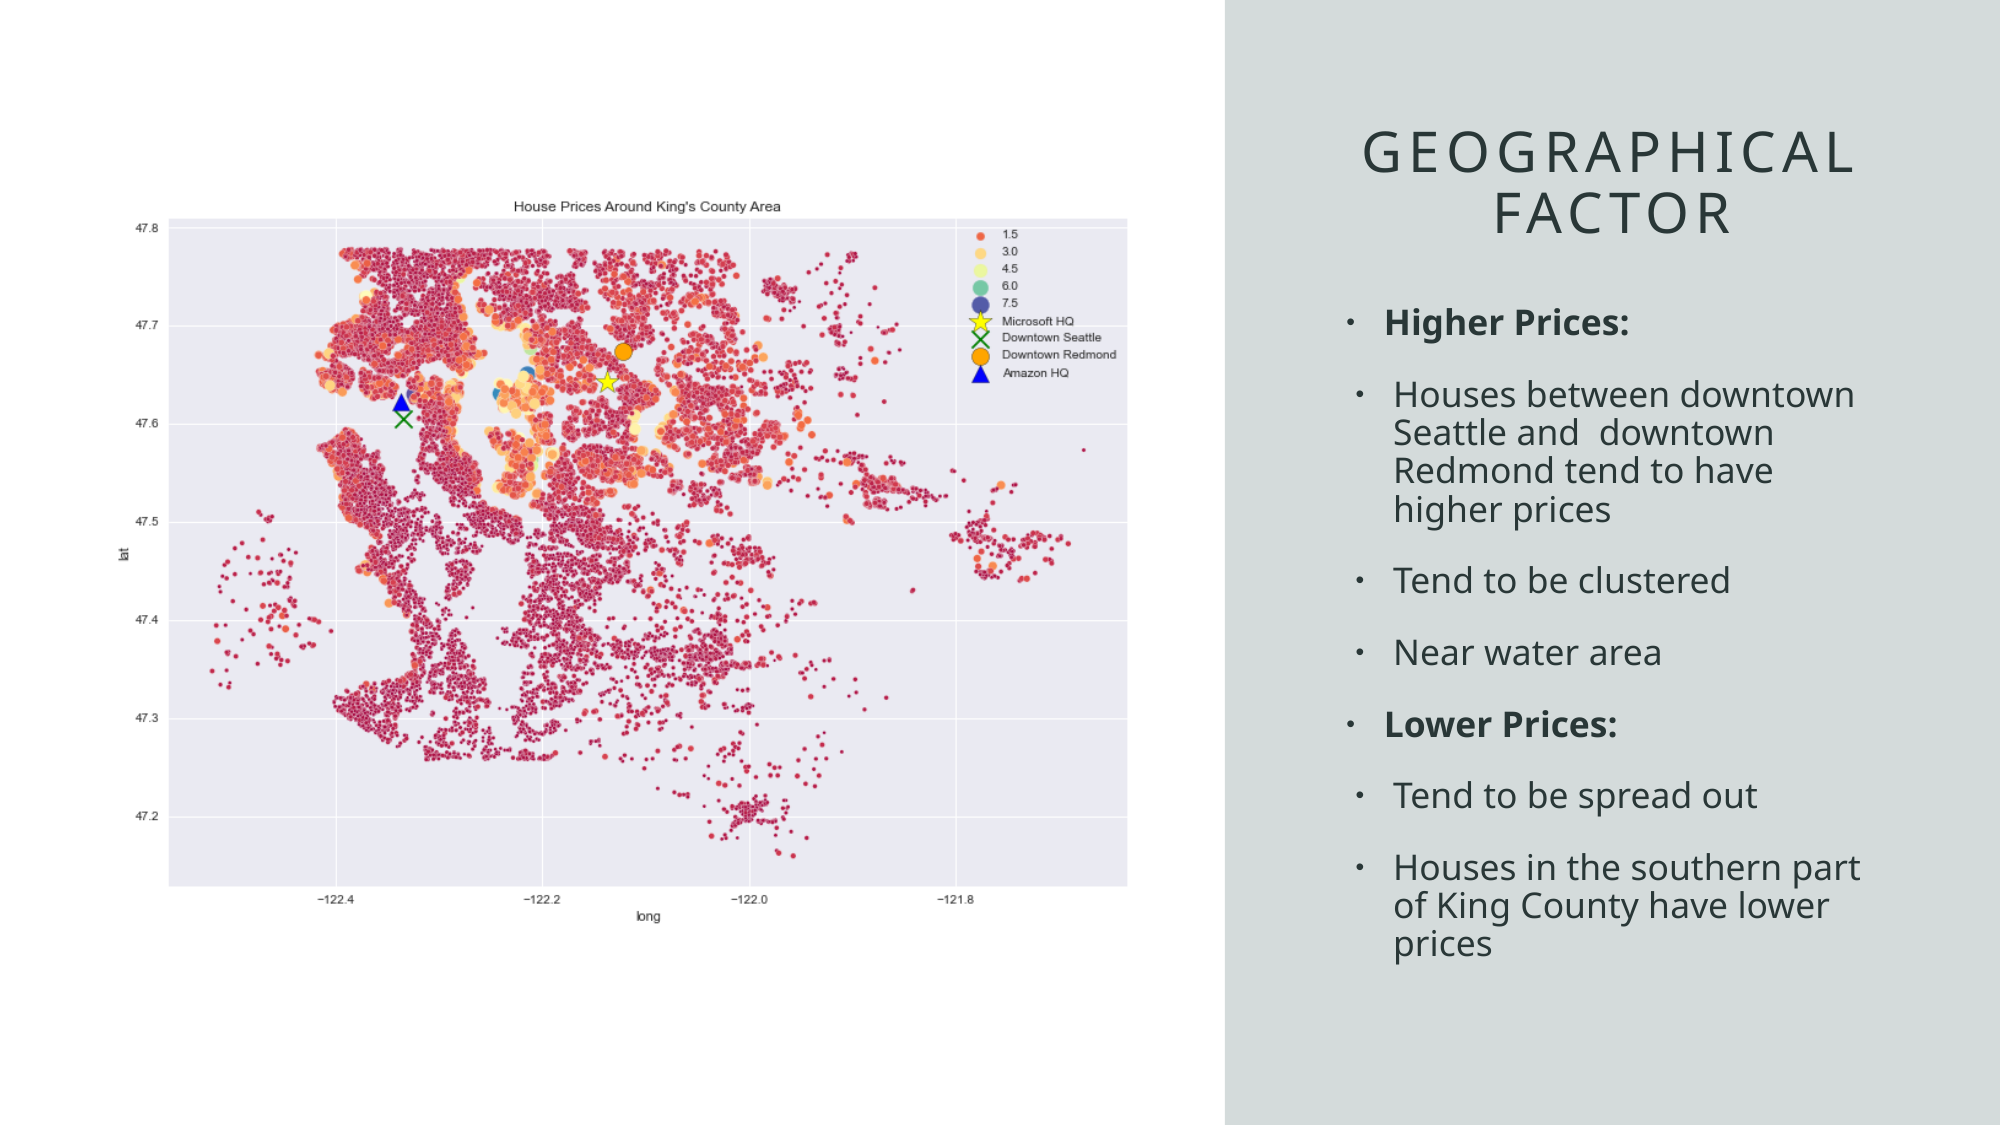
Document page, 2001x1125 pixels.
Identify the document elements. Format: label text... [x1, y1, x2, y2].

list Higher Prices: Houses between downtown Seattle and downtown Redmond tend to have higher prices Tend to be clustered Near water area Lower Prices: Tend to be spread out Houses in the southern part of King County have lower prices [1331, 297, 1888, 1037]
title Geographical FACTOR [1333, 39, 1890, 253]
text_box [0, 0, 1224, 1125]
text_box [1224, 0, 2000, 1125]
picture [110, 193, 1136, 932]
